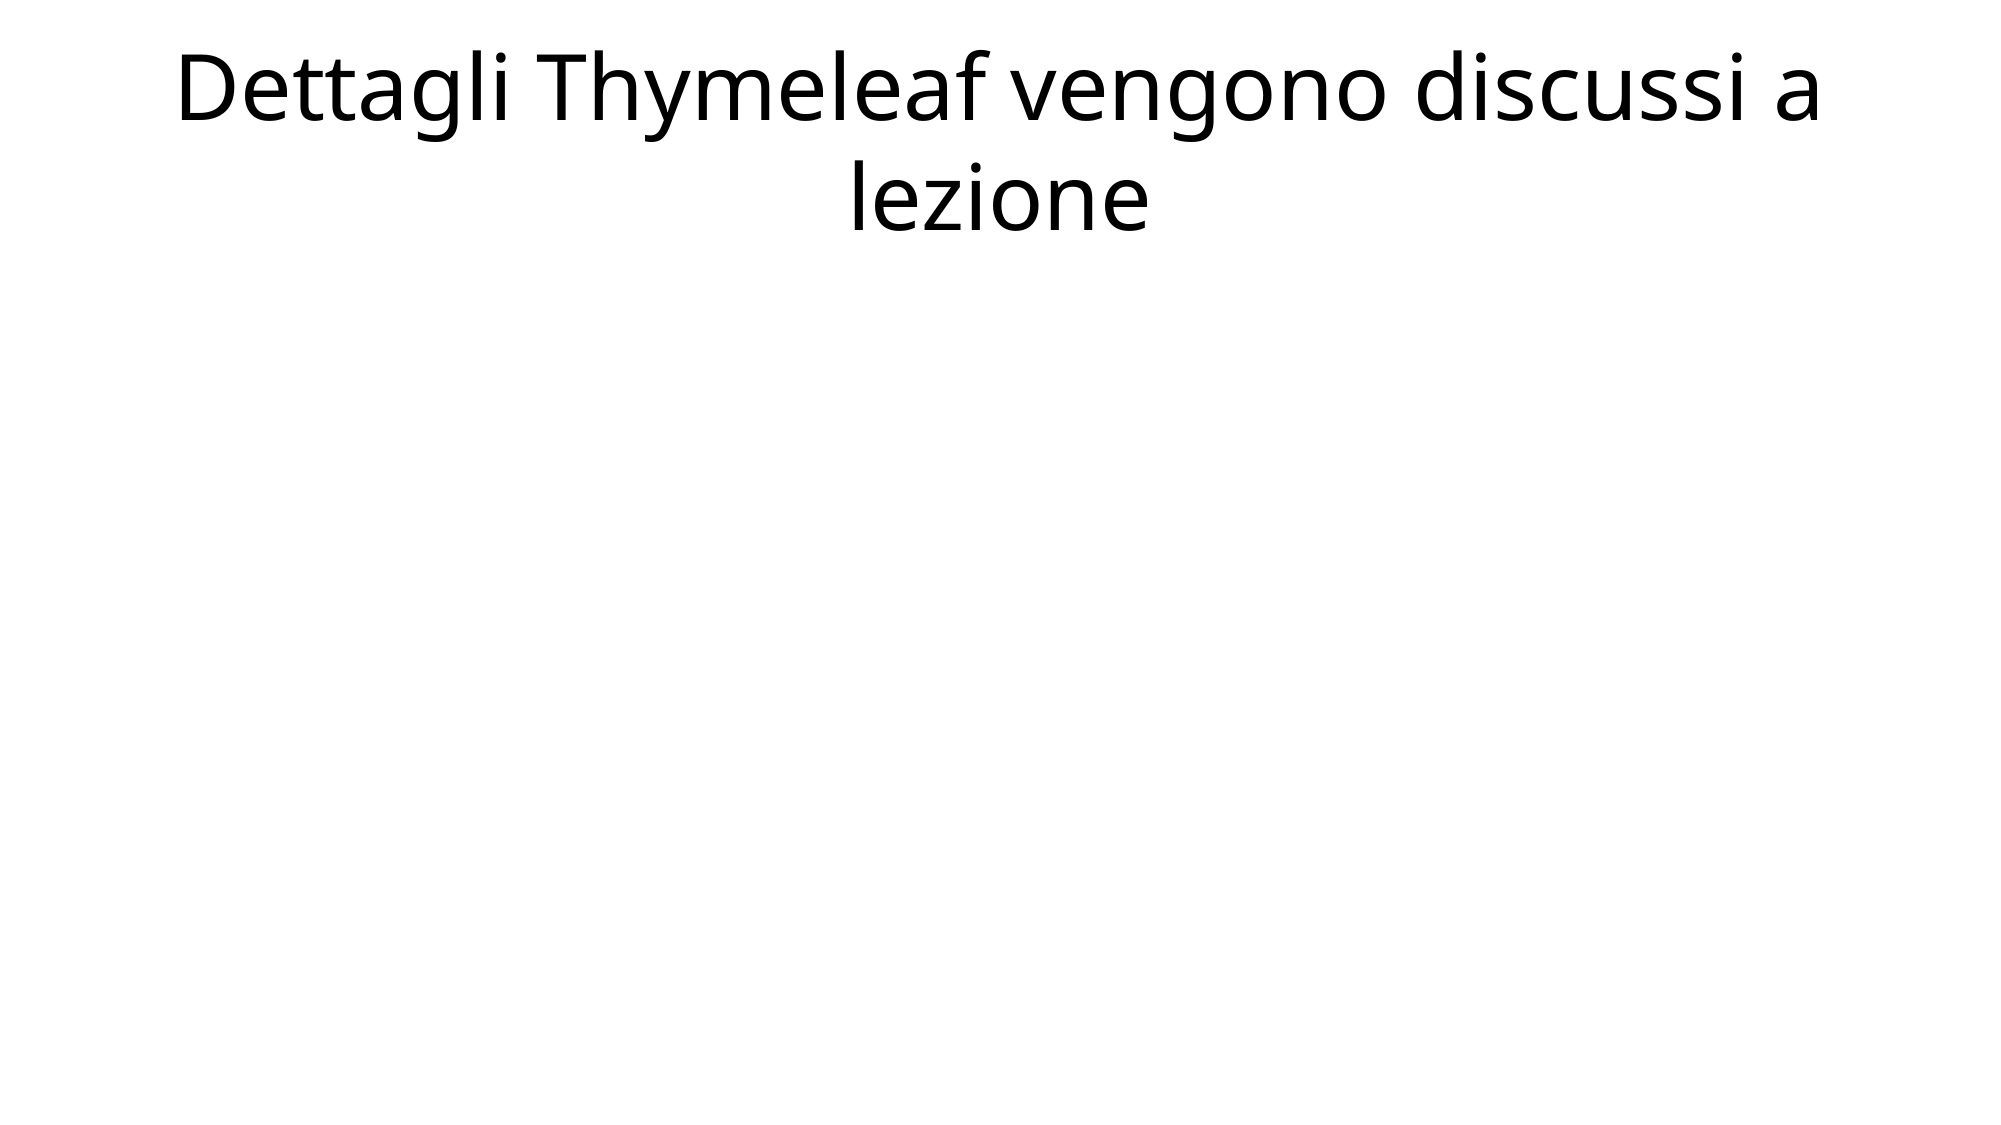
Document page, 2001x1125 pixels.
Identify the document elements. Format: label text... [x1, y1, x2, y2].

title Dettagli Thymeleaf vengono discussi a lezione [99, 45, 1900, 233]
